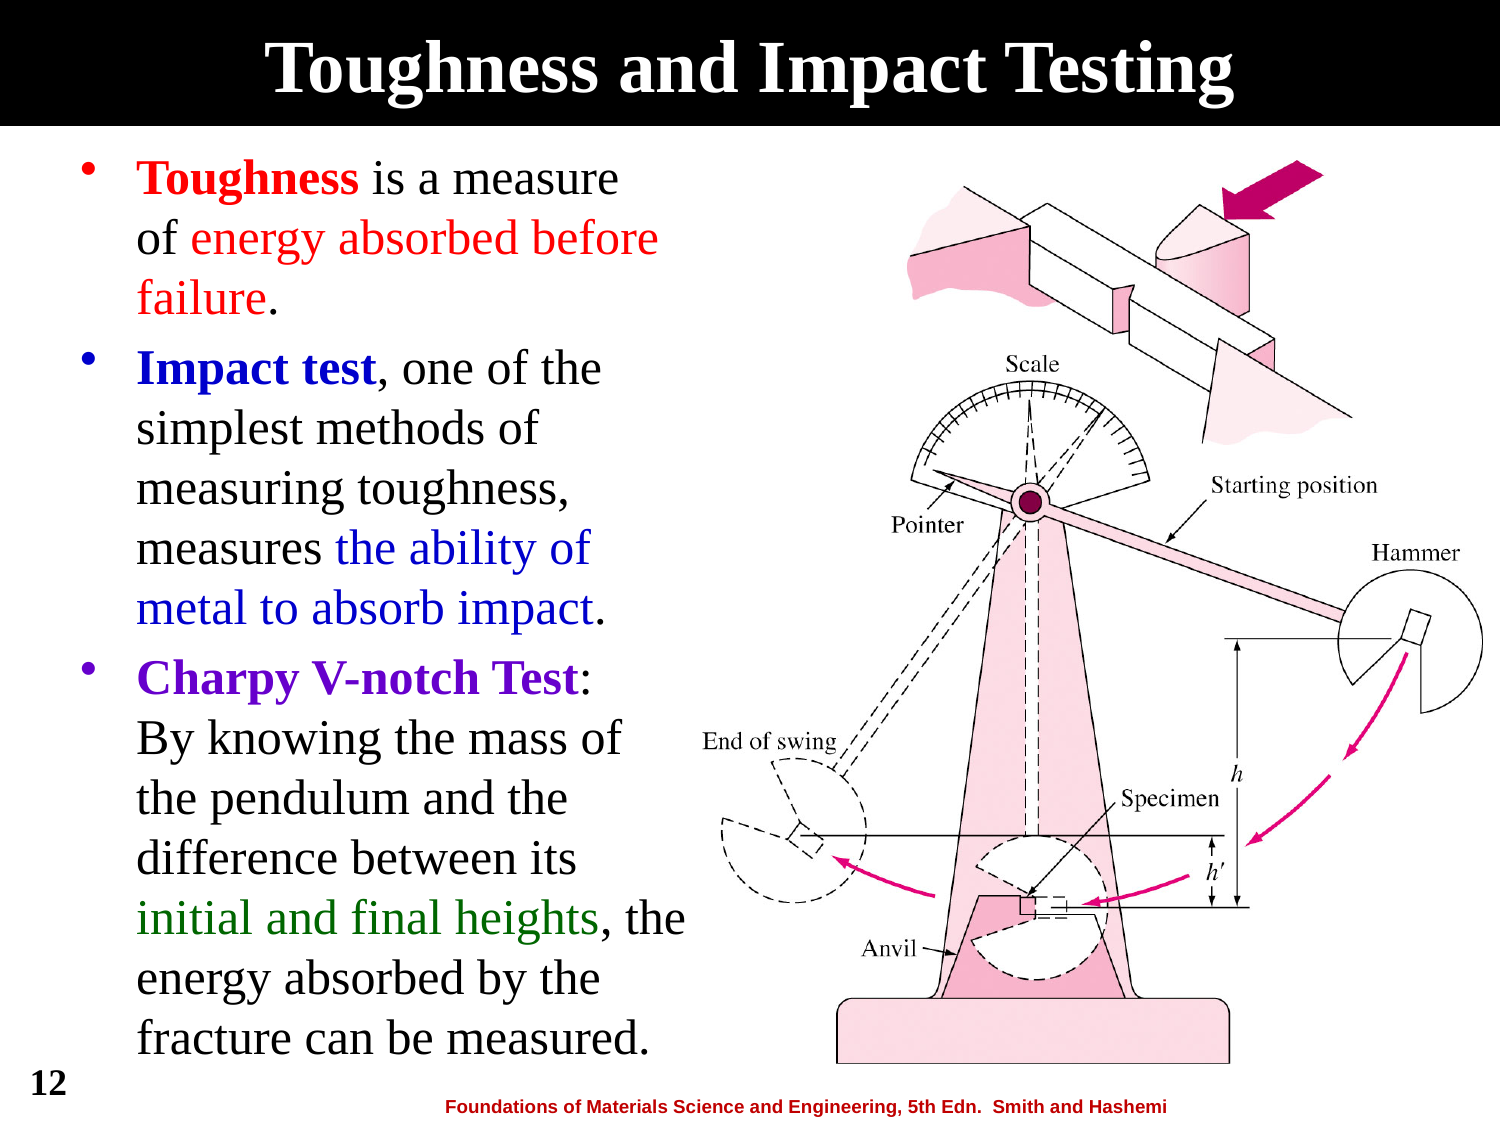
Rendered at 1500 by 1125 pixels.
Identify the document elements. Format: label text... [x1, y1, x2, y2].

title Toughness and Impact Testing [0, 0, 1500, 126]
list Toughness is a measure of energy absorbed before failure. Impact test, one of the simplest methods of measuring toughness, measures the ability of metal to absorb impact. Charpy V-notch Test: By knowing the mass of the pendulum and the difference between its initial and final heights, the energy absorbed by the fracture can be measured. [64, 137, 703, 963]
picture [702, 160, 1483, 1064]
slide_number 12 [0, 1049, 83, 1125]
